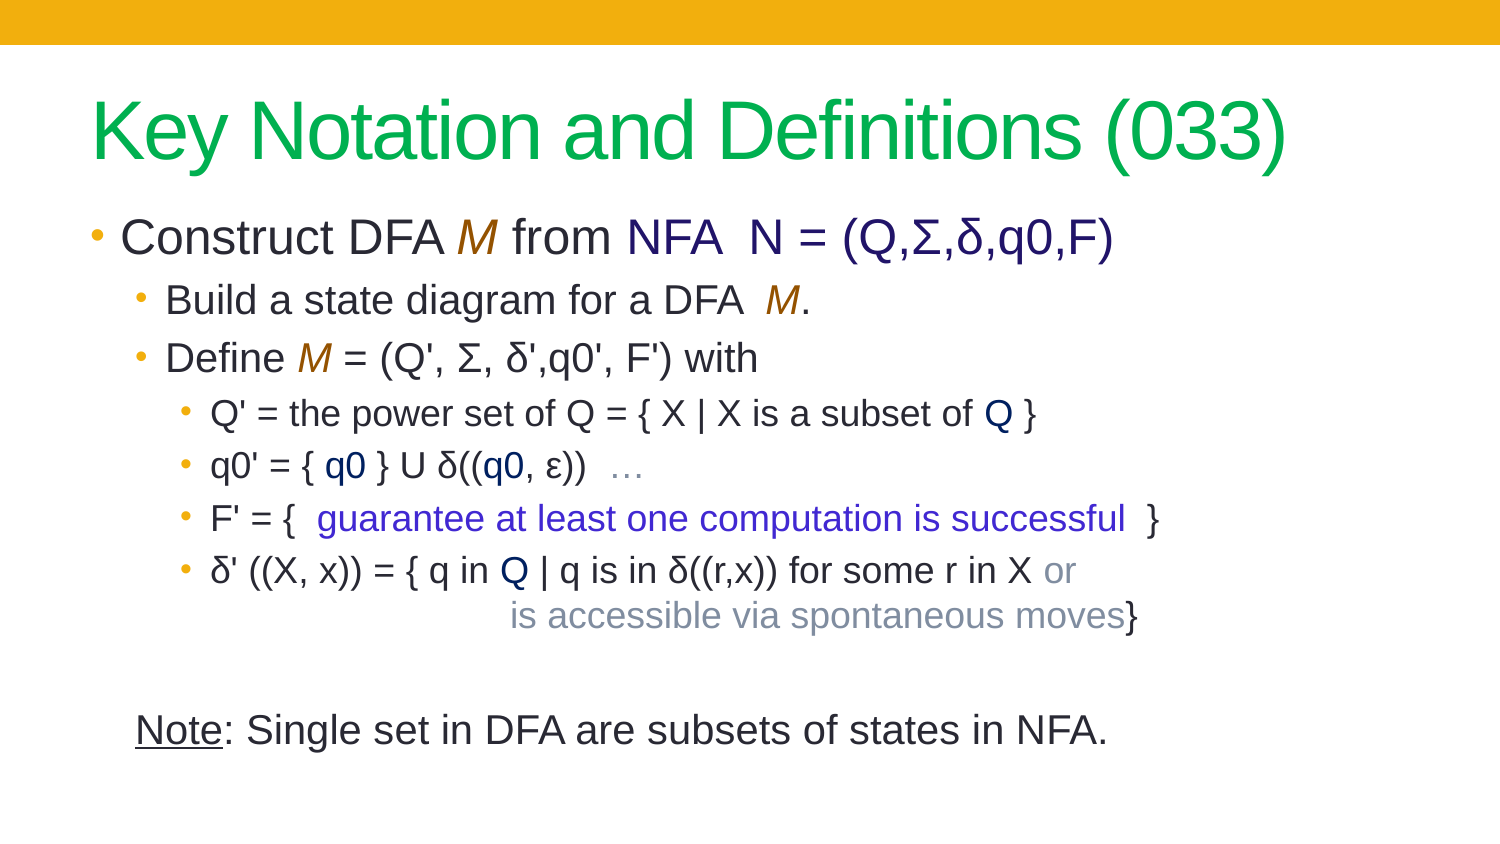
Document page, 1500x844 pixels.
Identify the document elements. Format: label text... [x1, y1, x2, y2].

title Key Notation and Definitions (033) [75, 65, 1425, 188]
list Construct DFA M from NFA N = (Q,Σ,δ,q0,F) Build a state diagram for a DFA M. Define M = (Q', Σ, δ',q0', F') with Q' = the power set of Q = { X | X is a subset of Q } q0' = { q0 } U δ((q0, ε)) … F' = { guarantee at least one computation is successful } δ' ((X, x)) = { q in Q | q is in δ((r,x)) for some r in X or is accessible via spontaneous moves} Note: Single set in DFA are subsets of states in NFA. [75, 196, 1425, 778]
